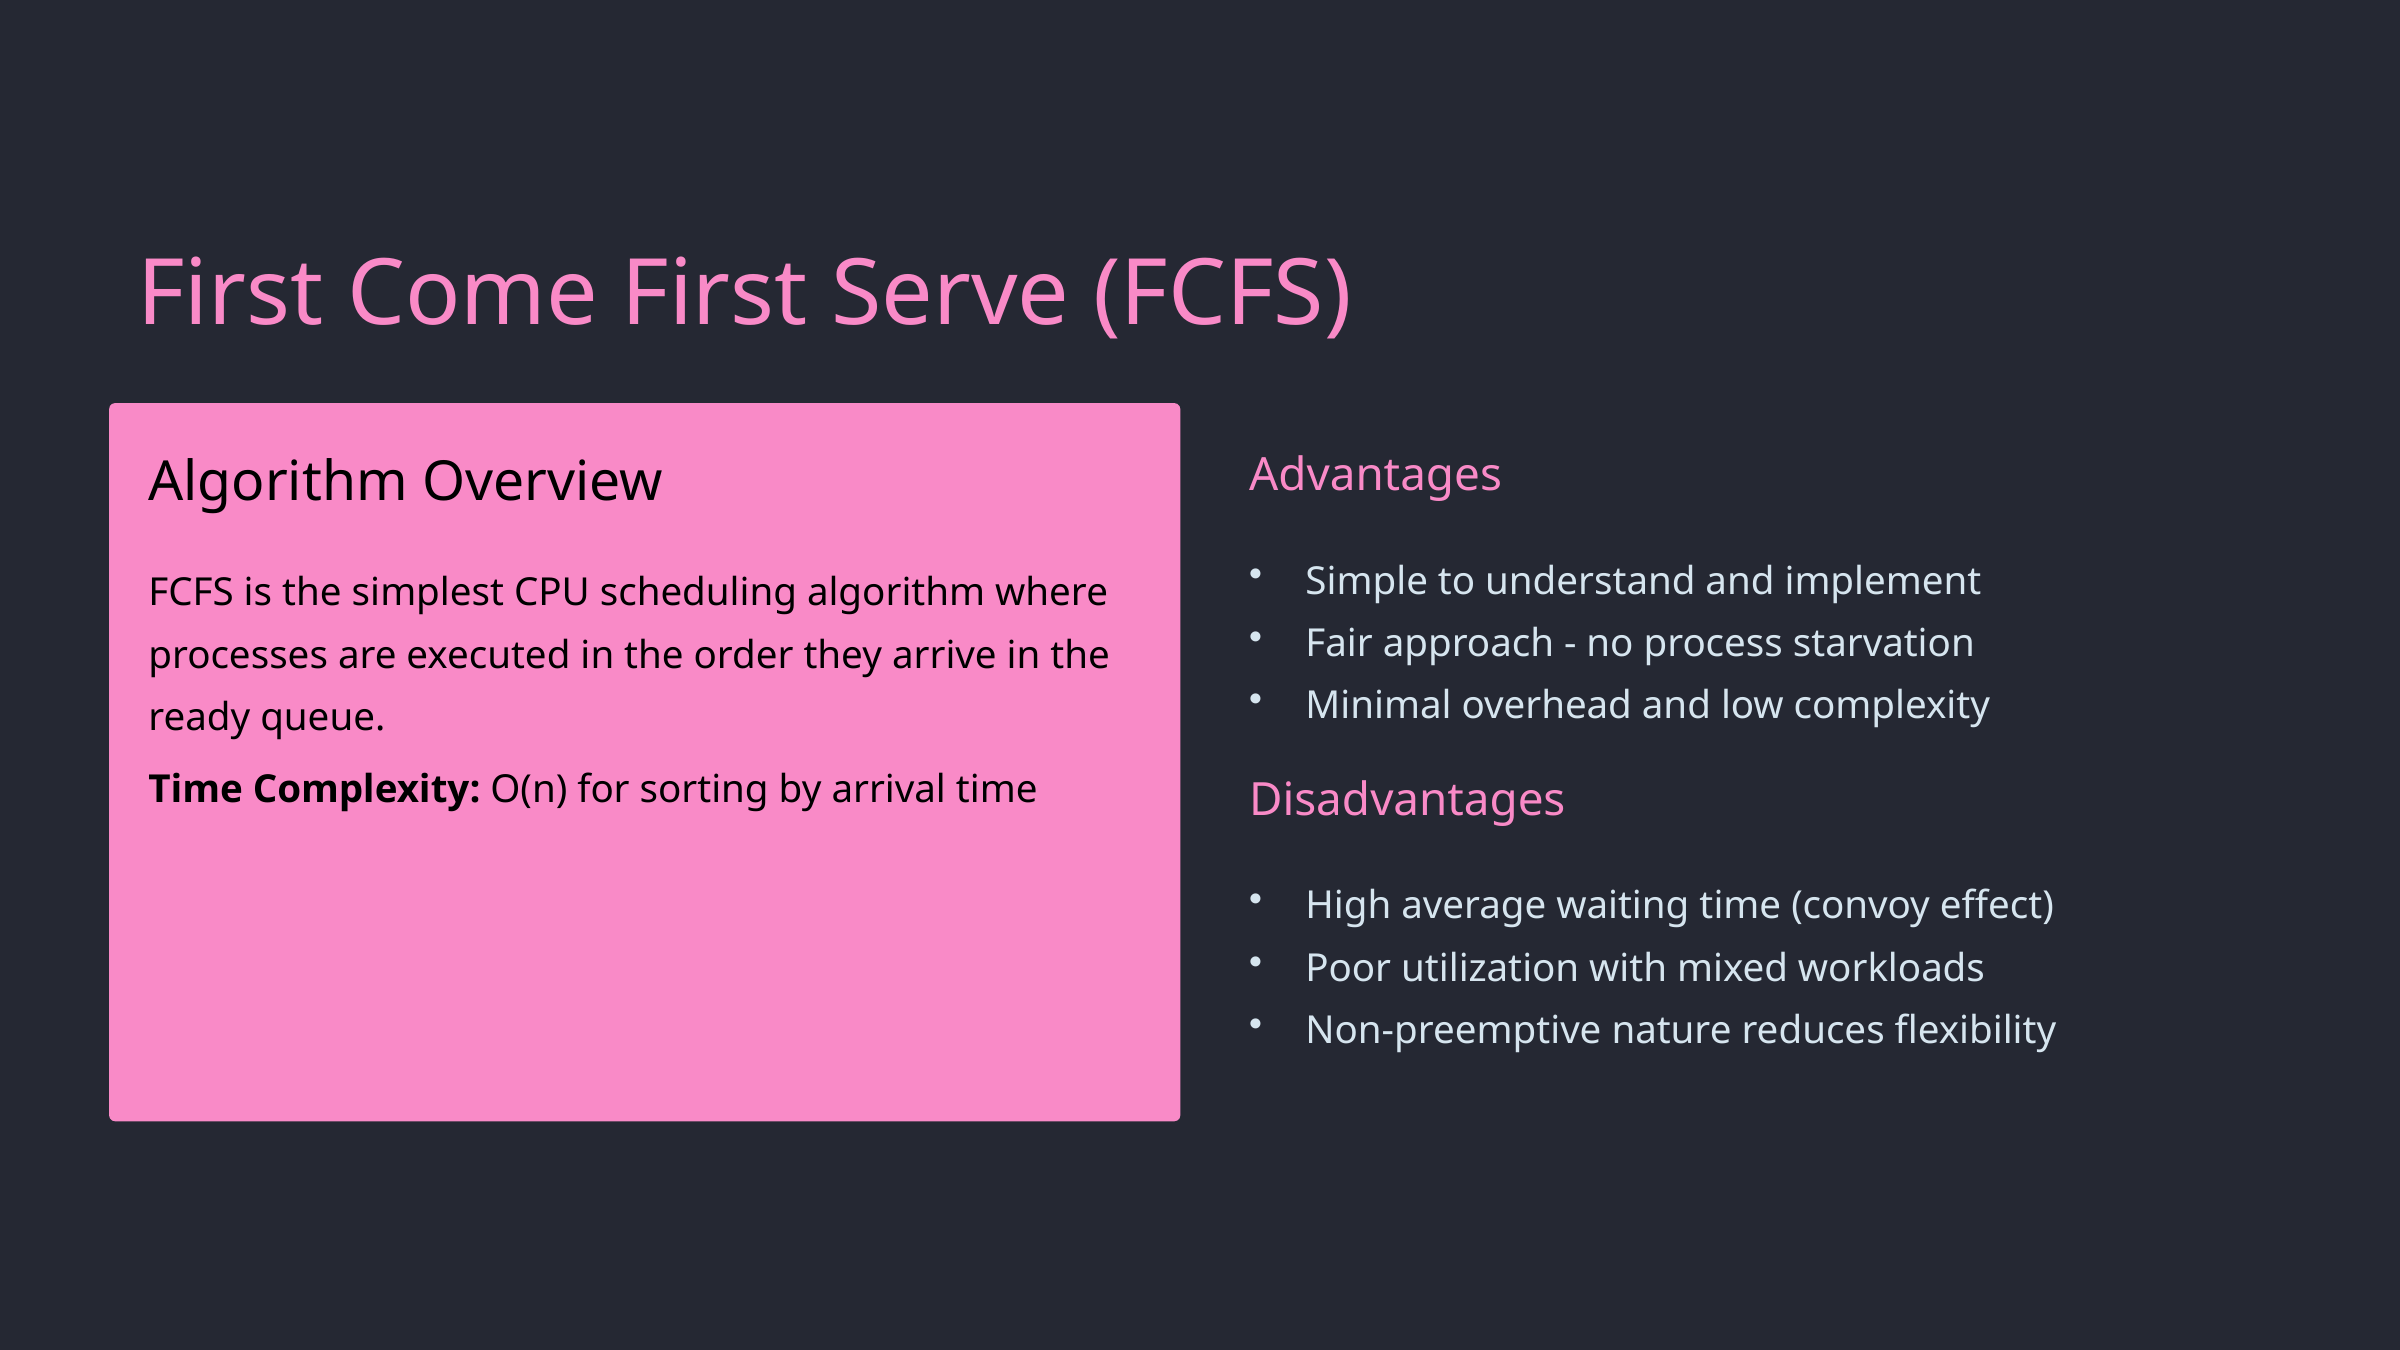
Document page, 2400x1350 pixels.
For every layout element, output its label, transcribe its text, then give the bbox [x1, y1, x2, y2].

text_box High average waiting time (convoy effect) Poor utilization with mixed workloads Non-preemptive nature reduces flexibility [1249, 864, 2264, 1053]
text_box Disadvantages [1249, 767, 1712, 825]
text_box Algorithm Overview [148, 442, 703, 512]
text_box Time Complexity: O(n) for sorting by arrival time [148, 747, 1142, 811]
text_box First Come First Serve (FCFS) [137, 228, 1389, 345]
text_box FCFS is the simplest CPU scheduling algorithm where processes are executed in the order they arrive in the ready queue. [148, 550, 1142, 740]
text_box Simple to understand and implement Fair approach - no process starvation Minimal overhead and low complexity [1249, 539, 2264, 728]
text_box Advantages [1249, 442, 1712, 501]
text_box [109, 403, 1181, 1122]
